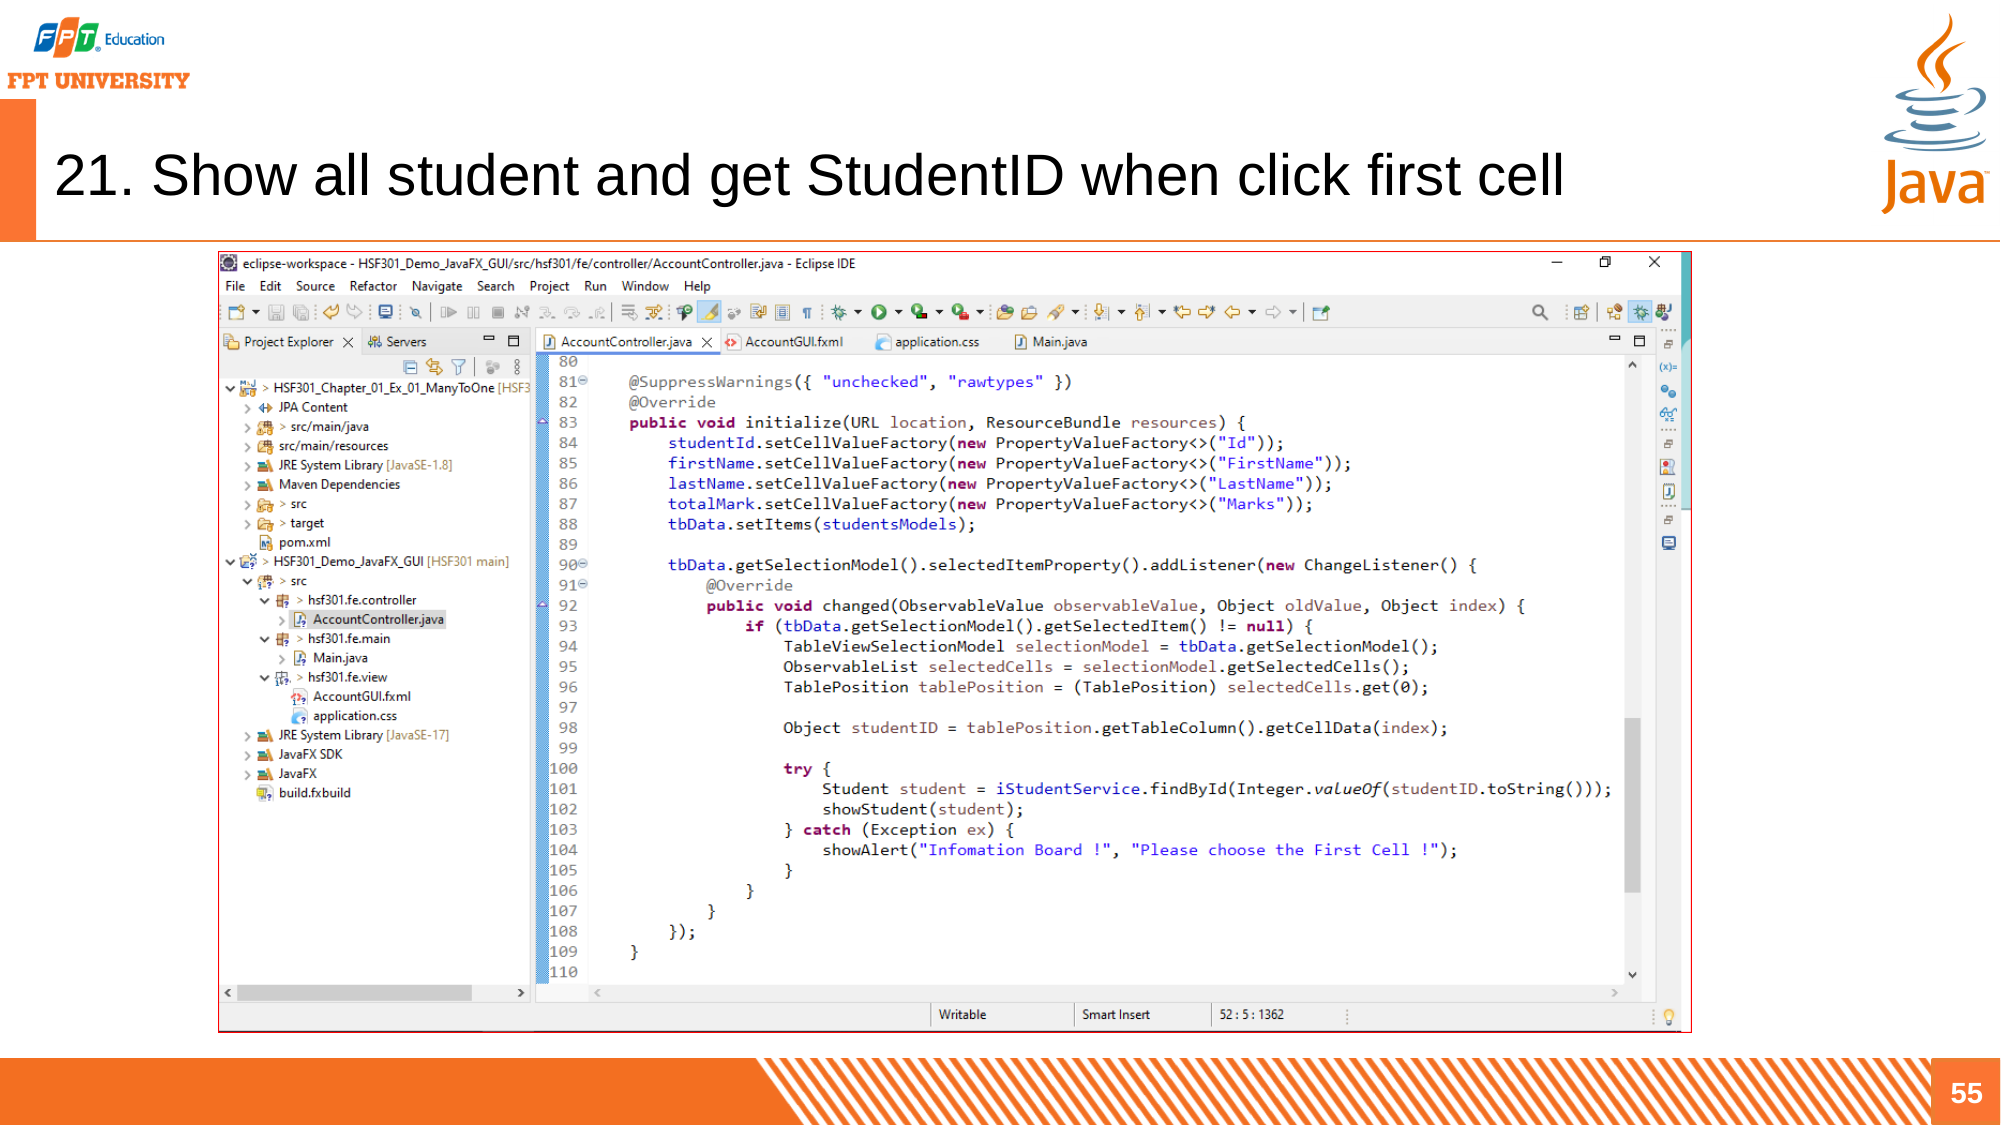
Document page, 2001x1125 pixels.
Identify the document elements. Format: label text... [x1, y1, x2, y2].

title 21. Show all student and get StudentID when click first cell [39, 123, 1872, 230]
picture [0, 2, 197, 99]
picture [1868, 4, 2000, 226]
slide_number 55 [1933, 1059, 2000, 1124]
picture [0, 1058, 1934, 1125]
picture [218, 251, 1692, 1034]
